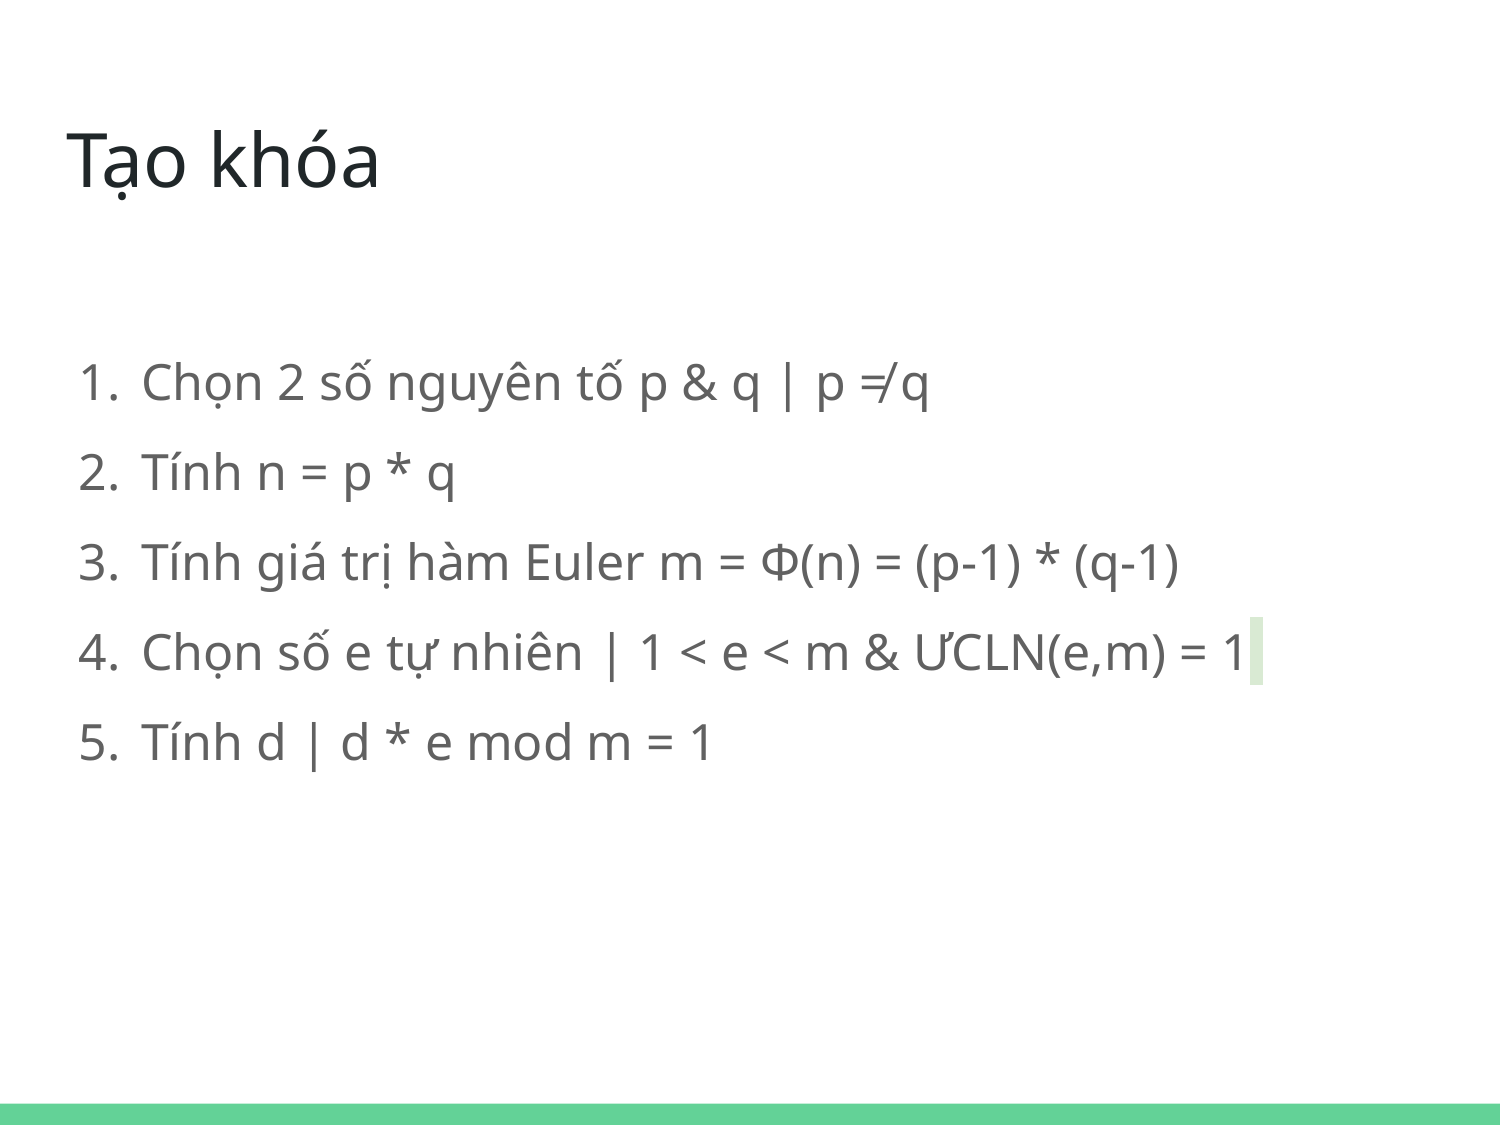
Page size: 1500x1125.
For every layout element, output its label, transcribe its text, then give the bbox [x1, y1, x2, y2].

list Chọn 2 số nguyên tố p & q | p ≠ q Tính n = p * q Tính giá trị hàm Euler m = Φ(n) = (p-1) * (q-1) Chọn số e tự nhiên | 1 < e < m & ƯCLN(e,m) = 1 Tính d | d * e mod m = 1 [51, 305, 1449, 1000]
title Tạo khóa [51, 97, 1449, 223]
